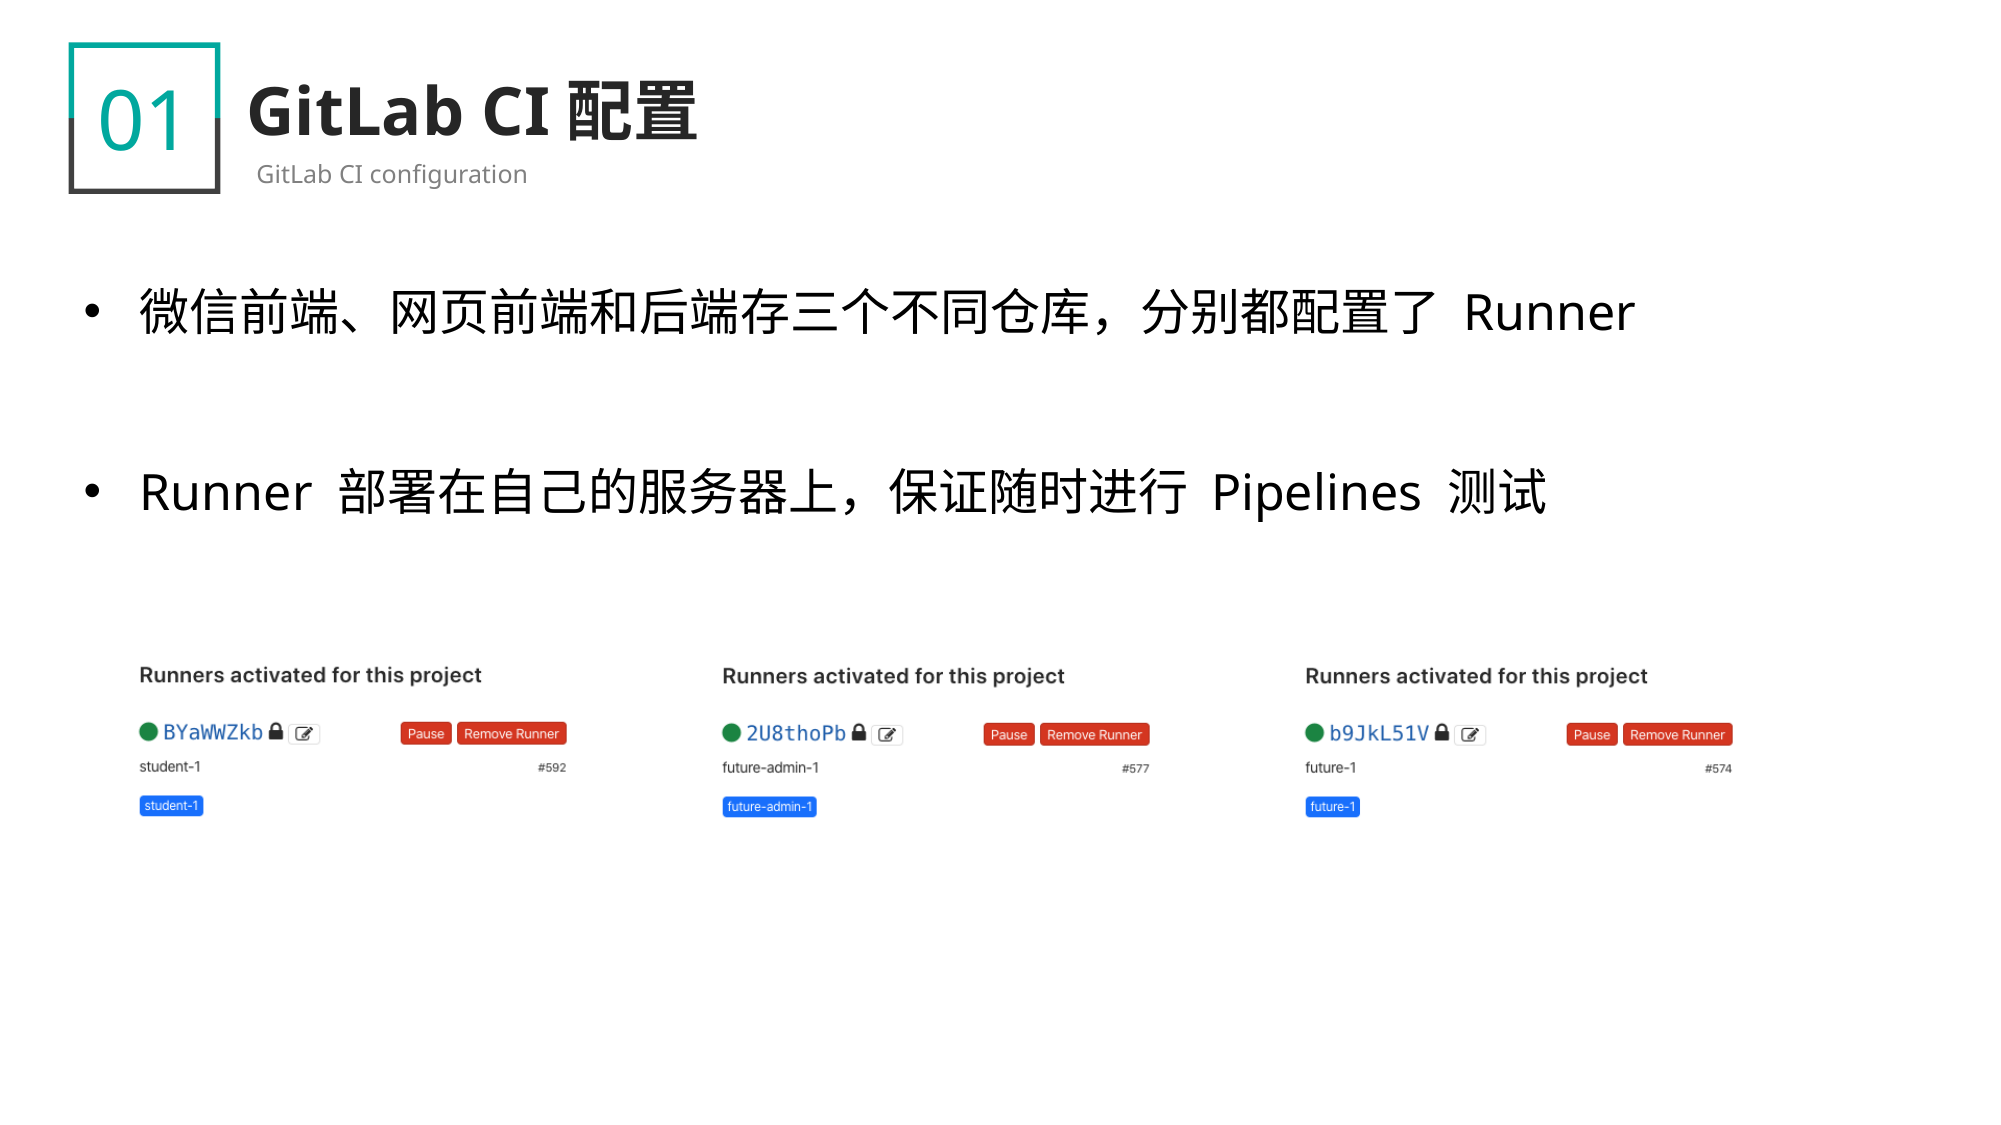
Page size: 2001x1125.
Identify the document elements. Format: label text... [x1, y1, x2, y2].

picture [1288, 646, 1764, 837]
picture [705, 646, 1181, 837]
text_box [241, 60, 941, 196]
text_box 微信前端、网页前端和后端存三个不同仓库，分别都配置了 Runner Runner 部署在自己的服务器上，保证随时进行 Pipelines 测试 [68, 243, 2000, 529]
text_box [68, 41, 221, 60]
text_box 01 [68, 60, 221, 175]
text_box [68, 175, 221, 195]
picture [122, 646, 598, 837]
